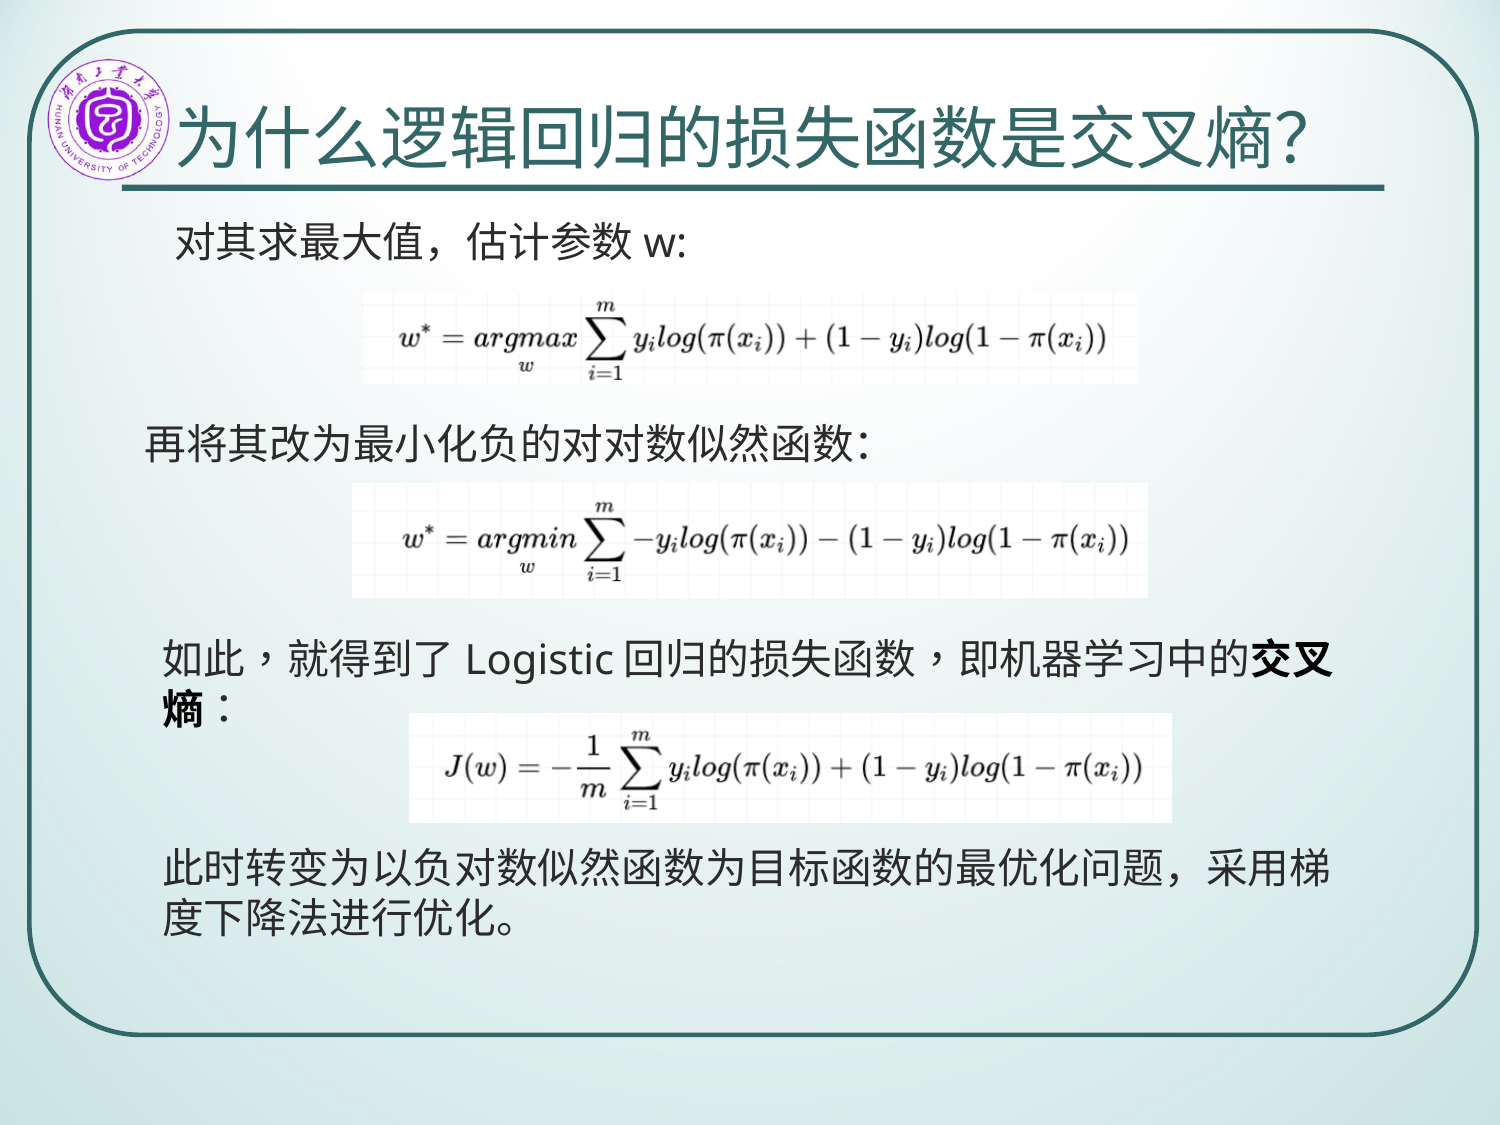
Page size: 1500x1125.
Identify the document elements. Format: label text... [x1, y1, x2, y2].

text_box 再将其改为最小化负的对对数似然函数： [129, 411, 999, 476]
picture [0, 0, 1500, 1125]
title 为什么逻辑回归的损失函数是交叉熵？ [159, 66, 1422, 185]
text_box 此时转变为以负对数似然函数为目标函数的最优化问题，采用梯度下降法进行优化。 [147, 834, 1353, 950]
text_box 如此，就得到了Logistic回归的损失函数，即机器学习中的交叉熵： [147, 625, 1422, 741]
text_box 对其求最大值，估计参数w: [159, 208, 910, 273]
list [129, 208, 1452, 1017]
